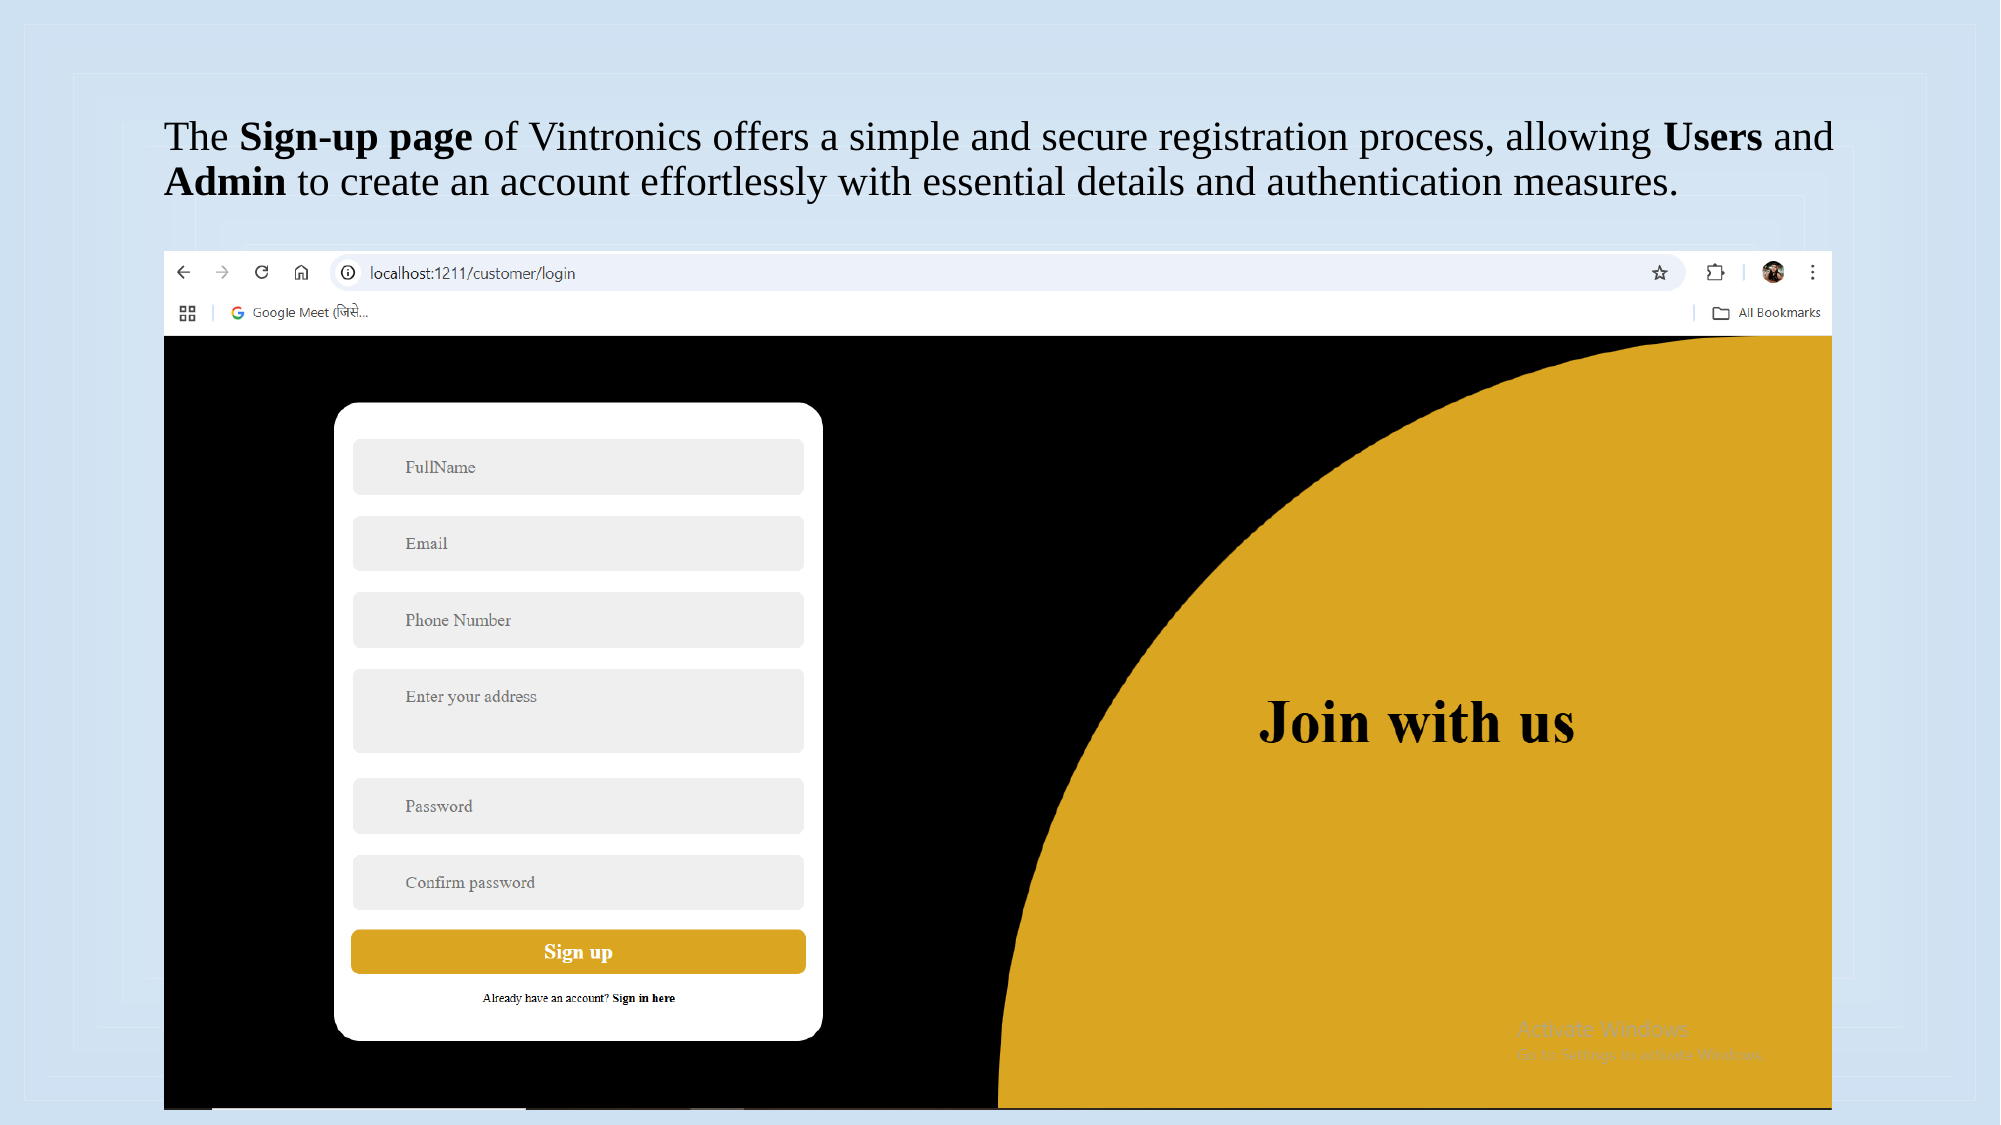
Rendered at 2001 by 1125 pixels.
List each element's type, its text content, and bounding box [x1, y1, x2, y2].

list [164, 251, 1832, 1110]
title The Sign-up page of Vintronics offers a simple and secure registration process, allowing Users and Admin to create an account effortlessly with essential details and authentication measures. [148, 50, 1874, 269]
